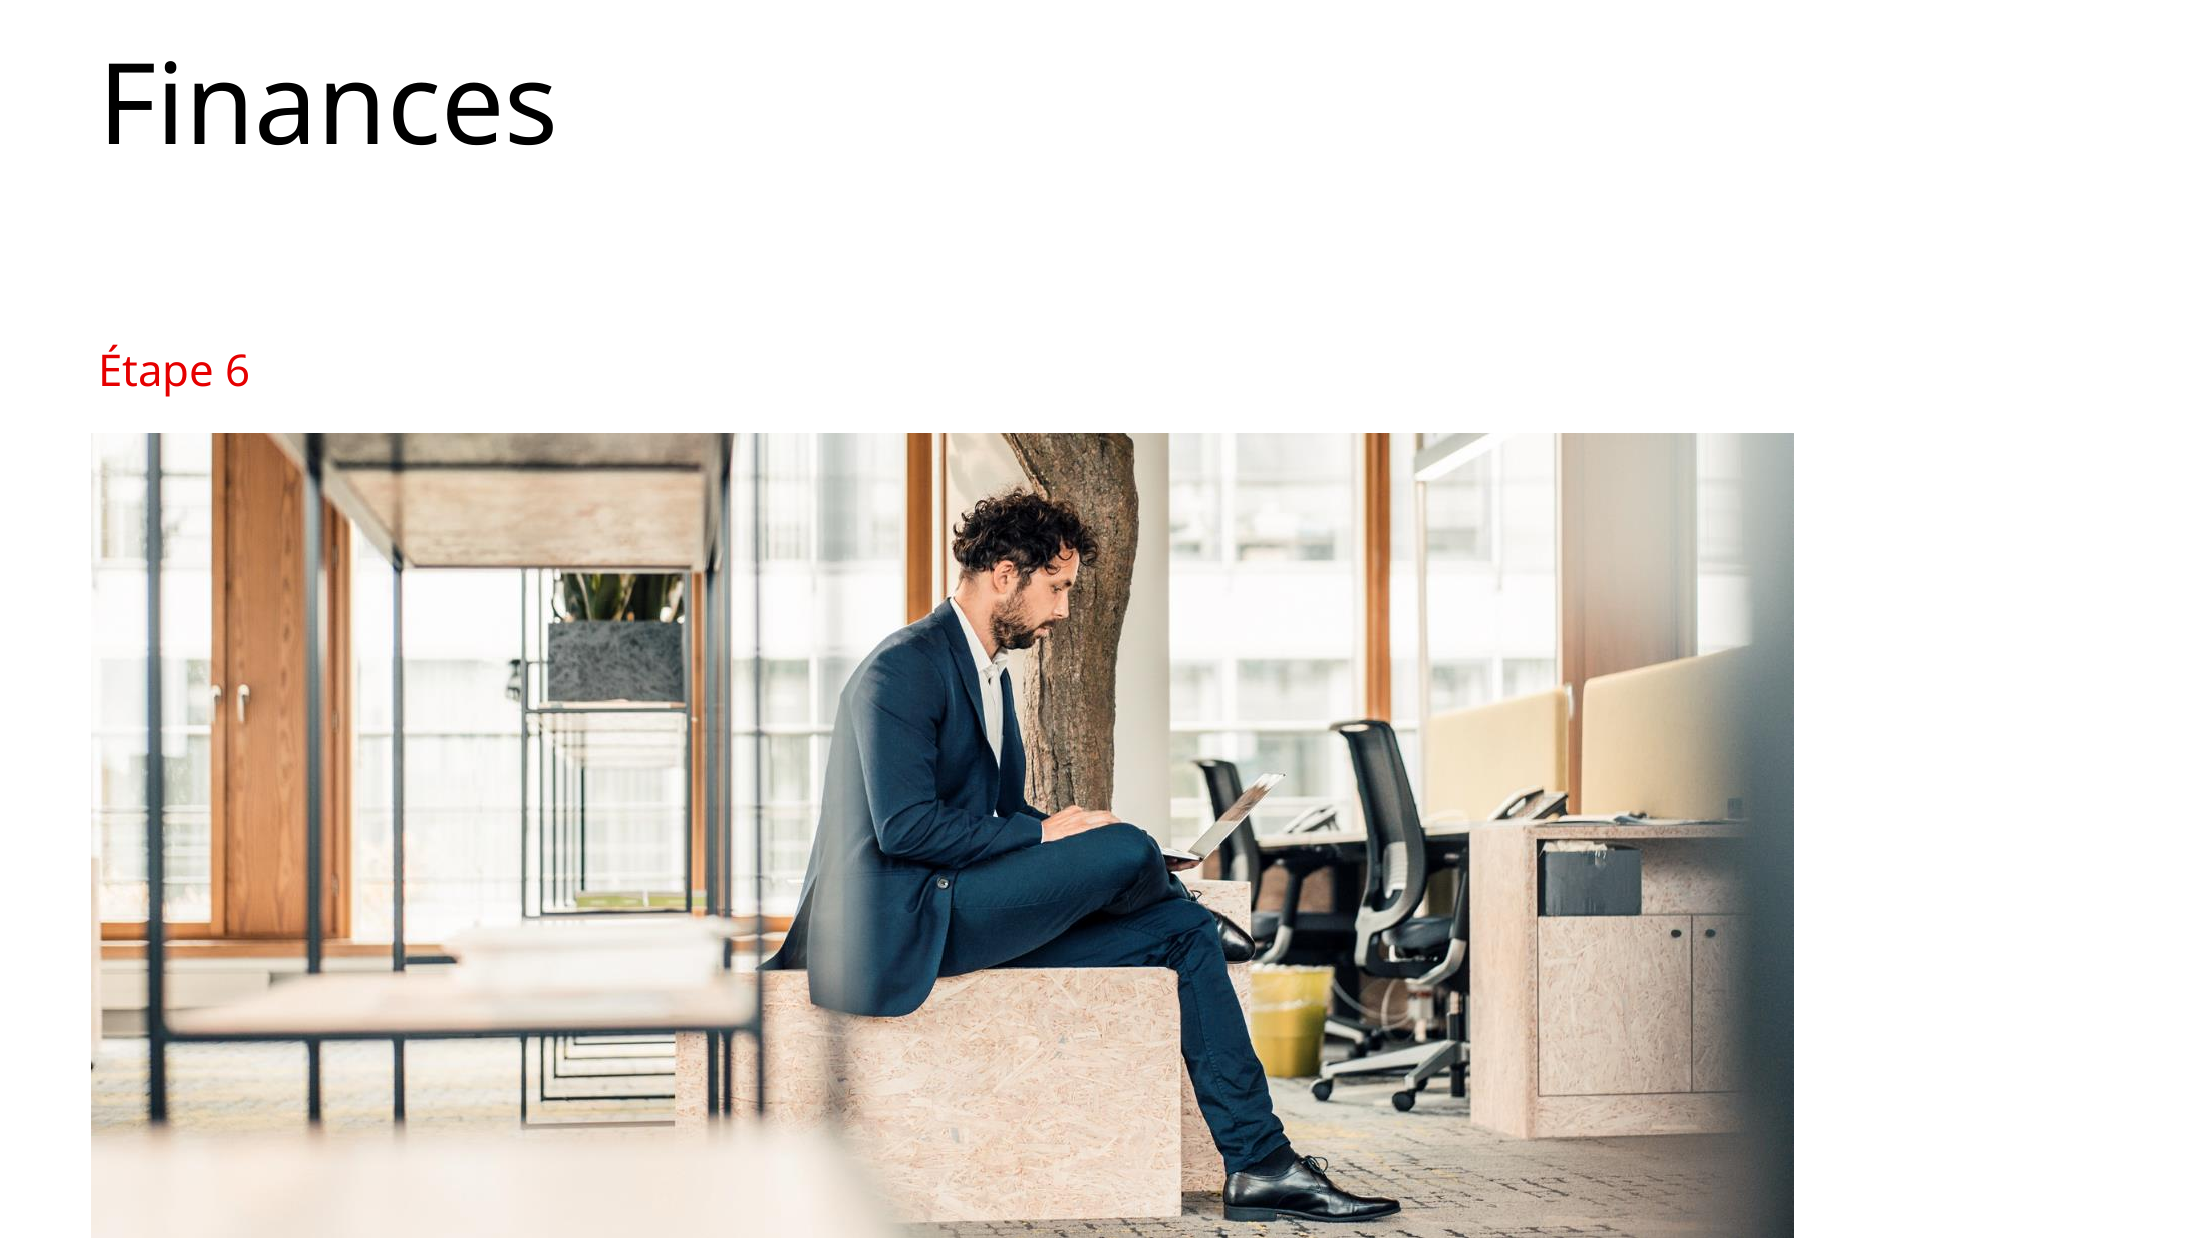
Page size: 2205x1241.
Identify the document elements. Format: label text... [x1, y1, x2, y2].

title Finances [98, 47, 1800, 284]
picture [91, 433, 1800, 1239]
list Étape 6 [98, 348, 1800, 420]
